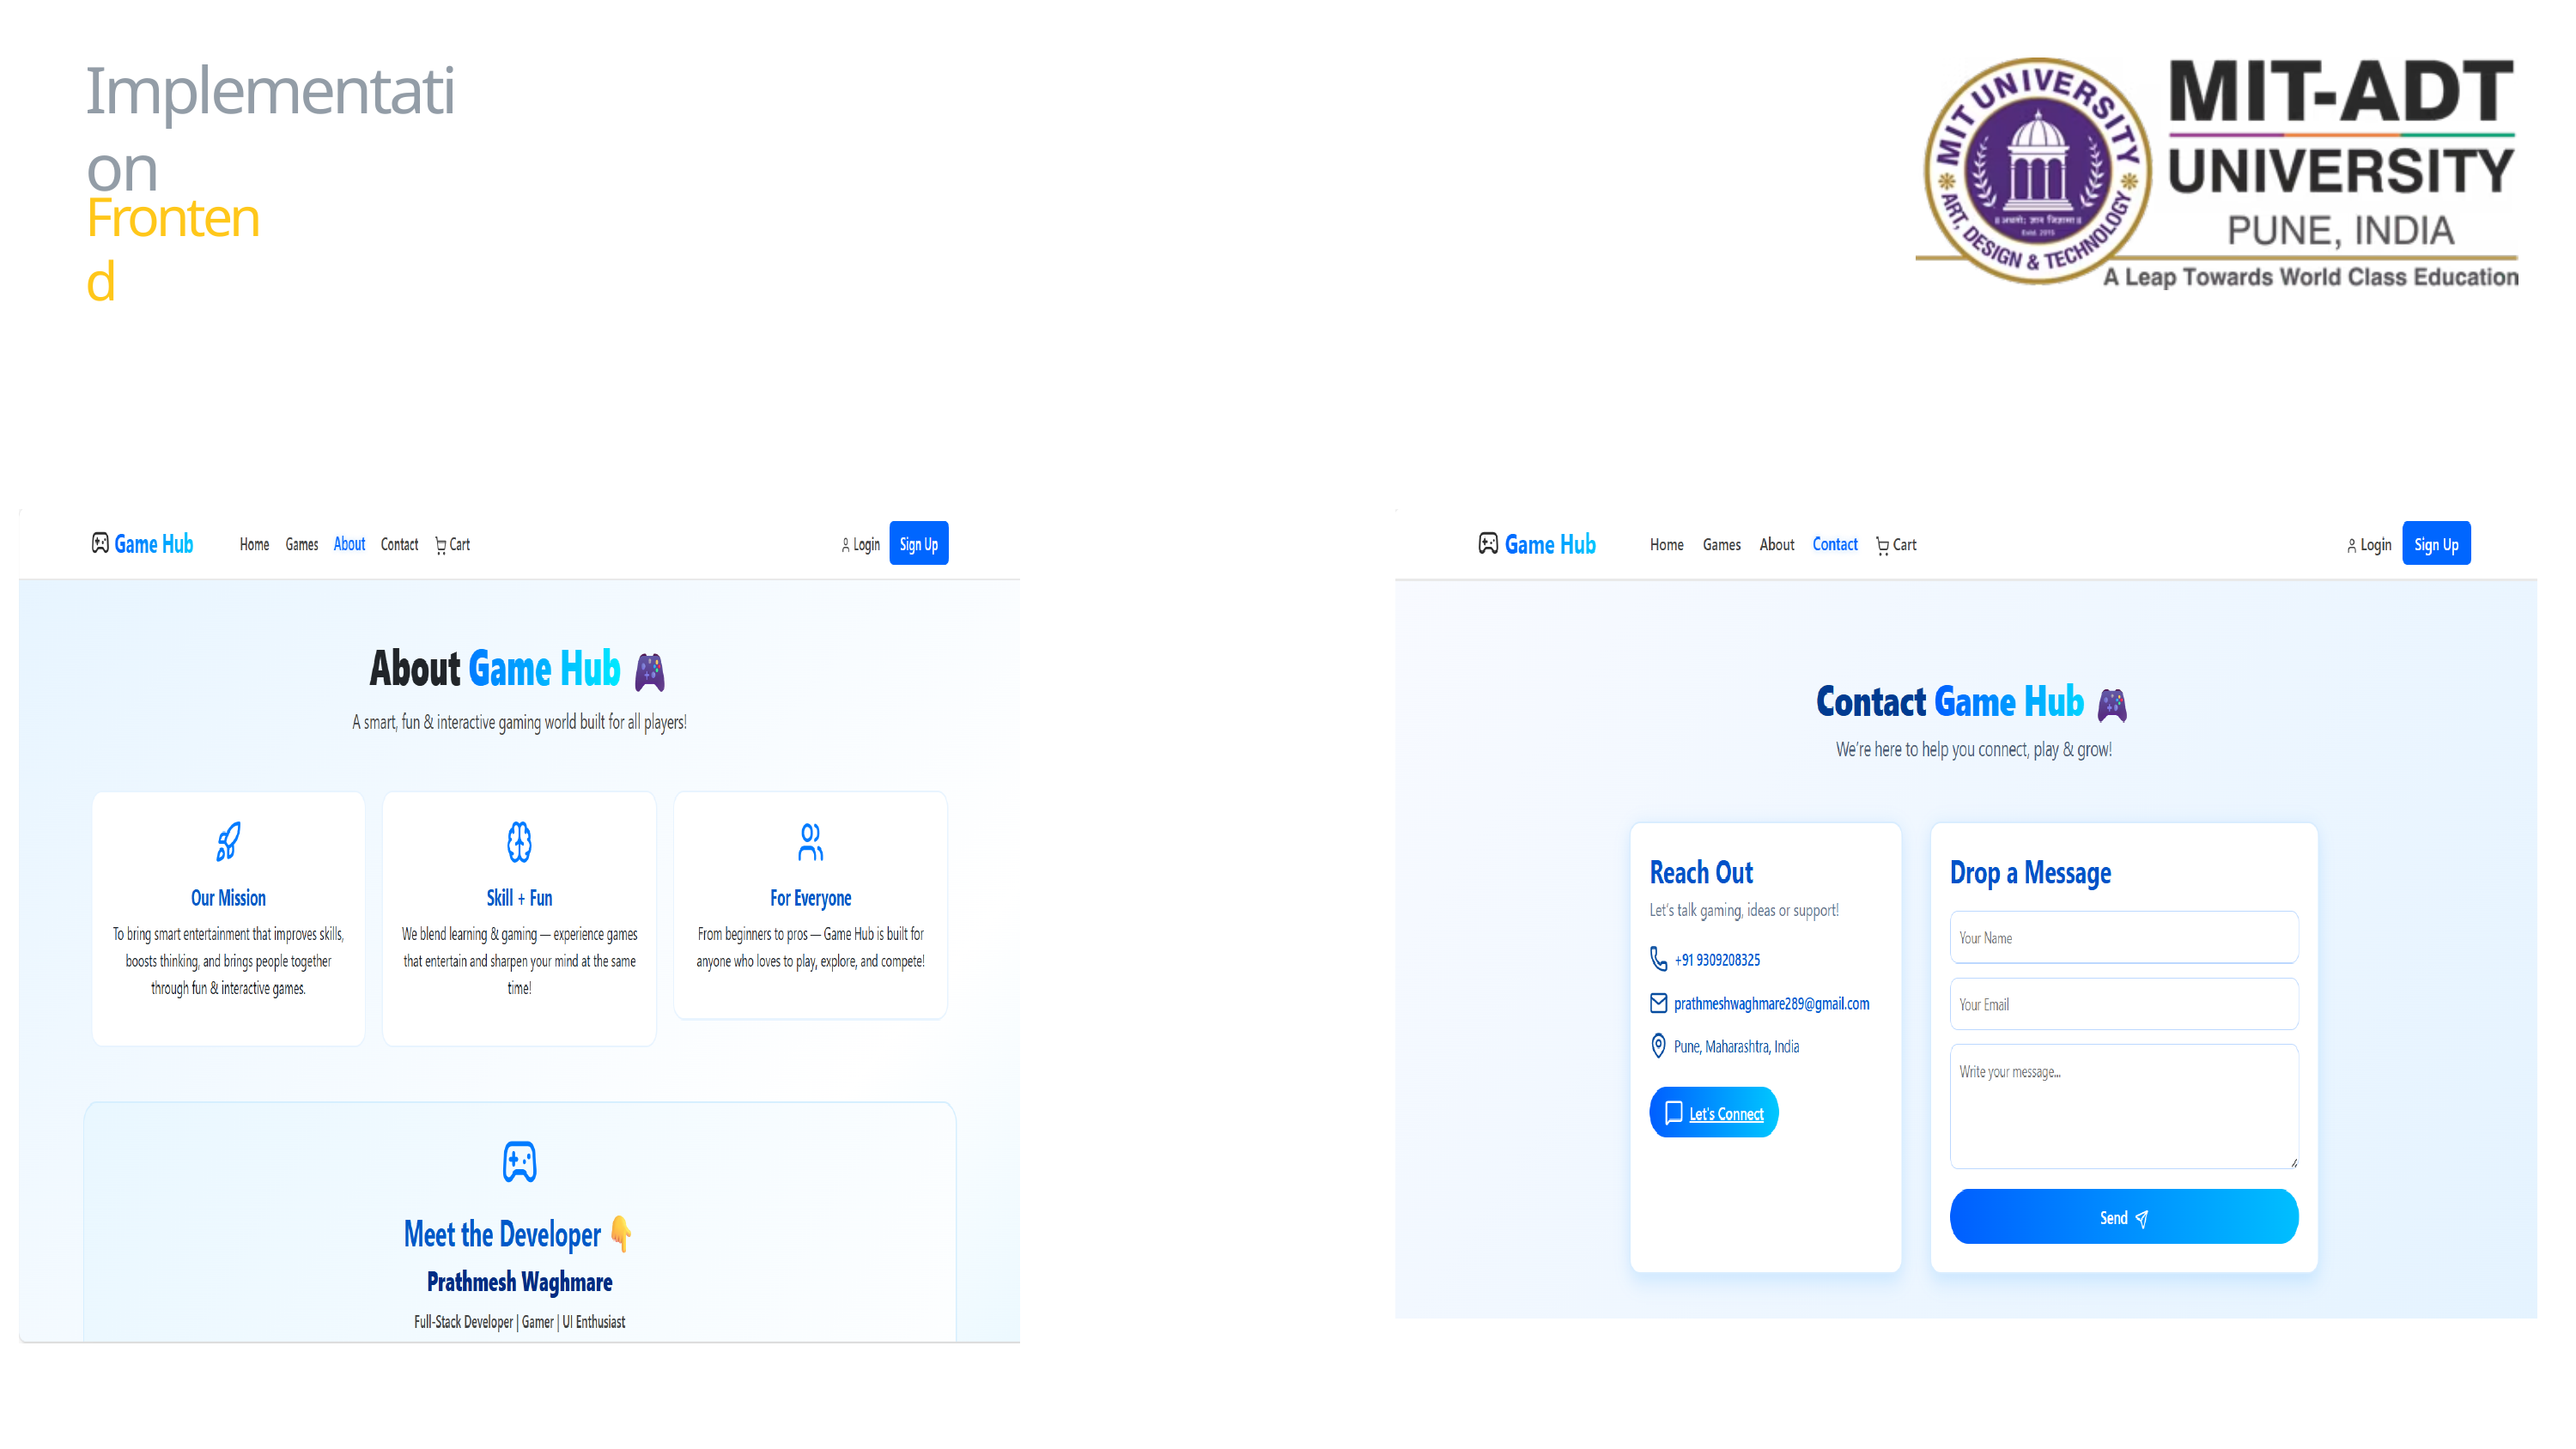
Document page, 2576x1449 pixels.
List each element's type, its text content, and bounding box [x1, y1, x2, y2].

text_box Frontend [83, 181, 273, 312]
picture [0, 0, 2576, 1449]
title Implementation [83, 47, 490, 292]
